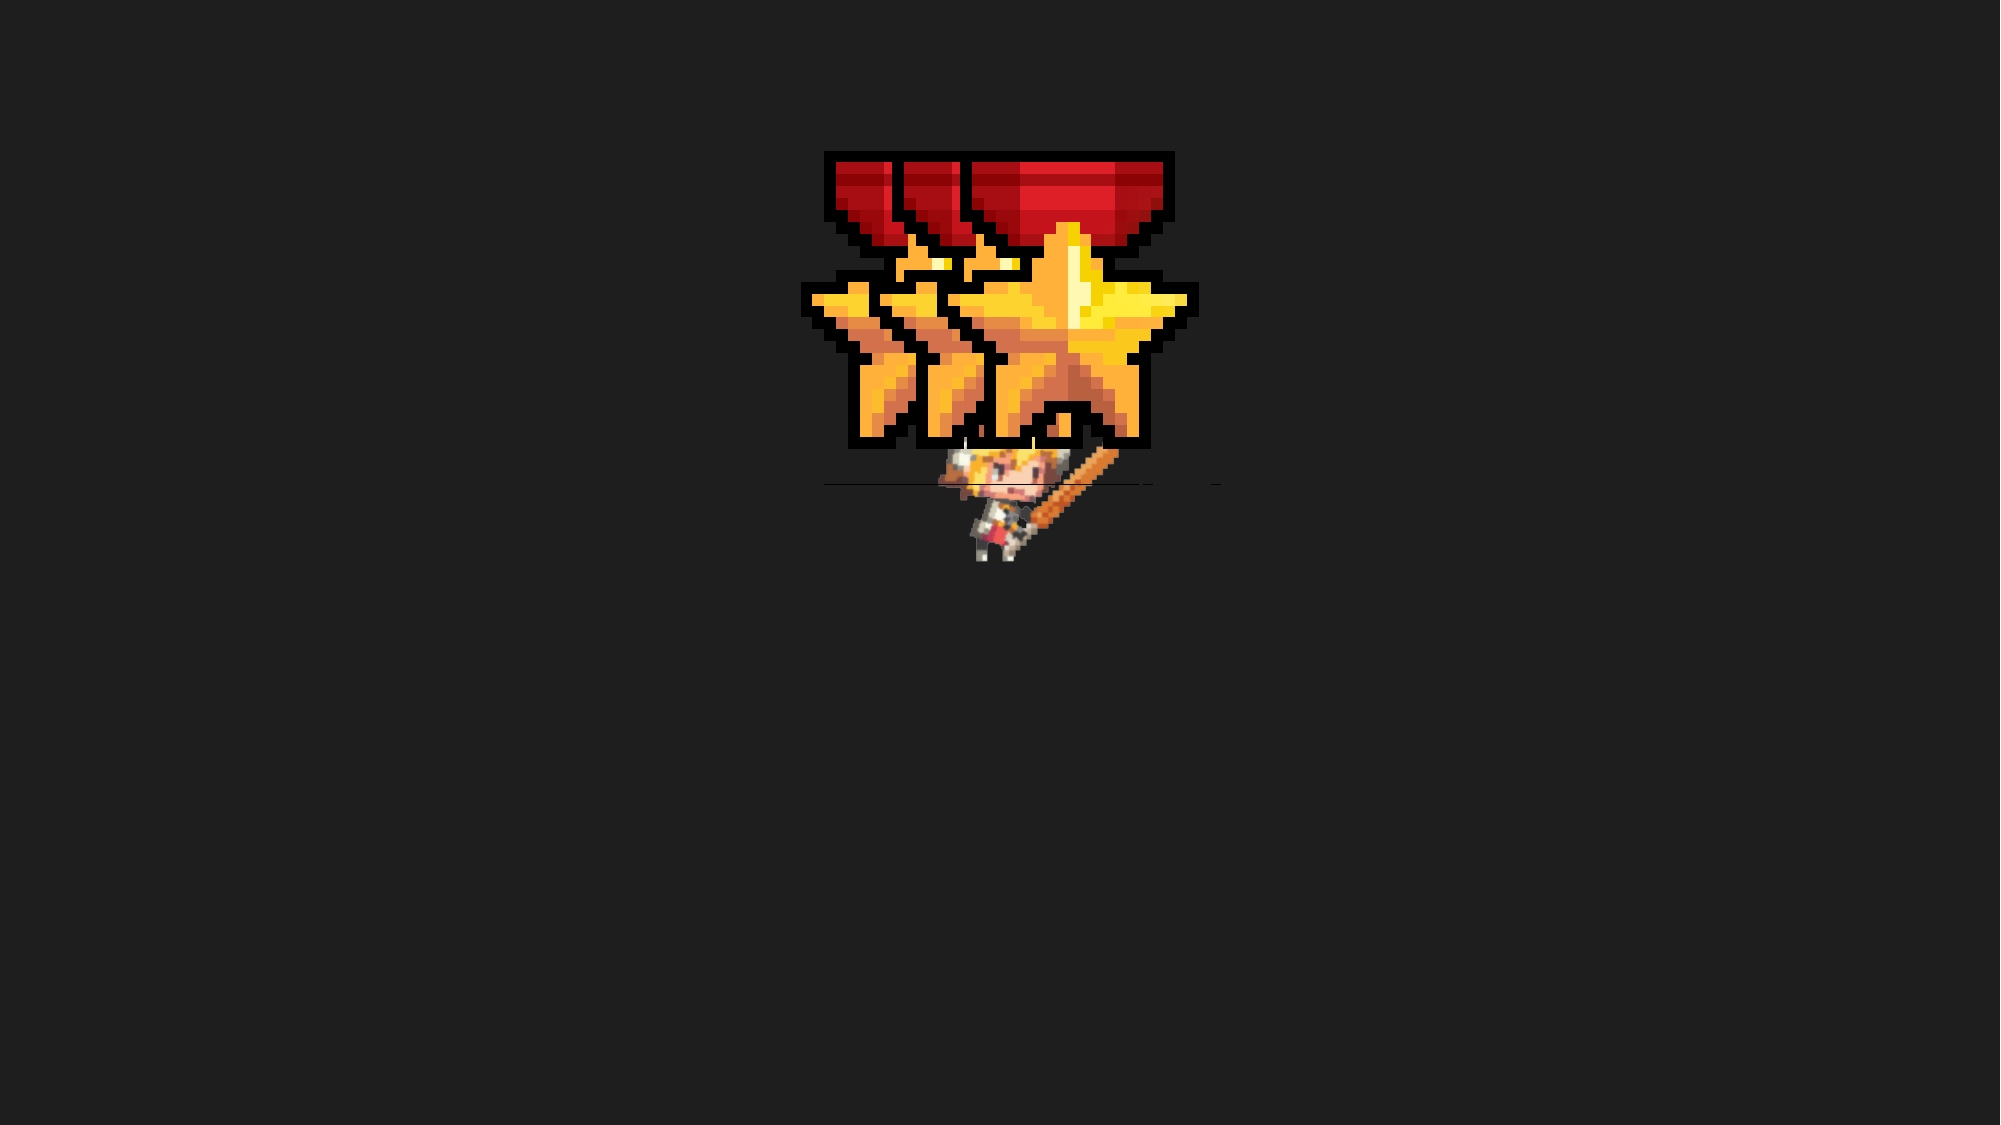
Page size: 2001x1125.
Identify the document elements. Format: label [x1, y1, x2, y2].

picture [749, 105, 1250, 646]
